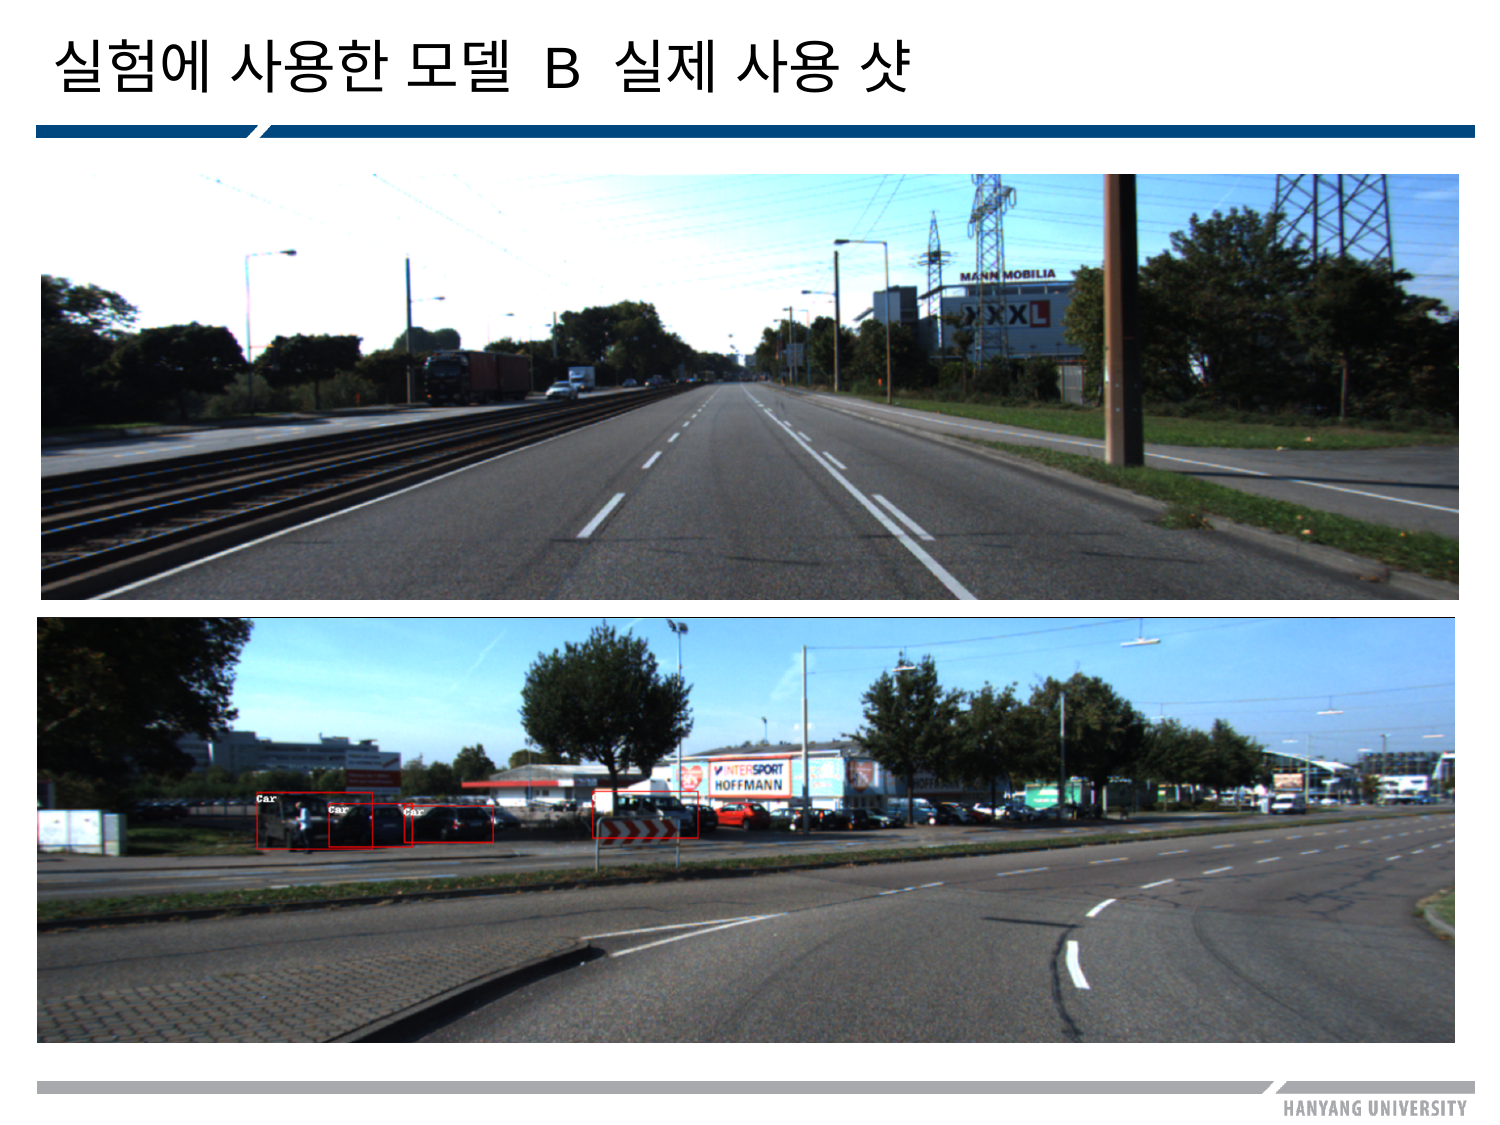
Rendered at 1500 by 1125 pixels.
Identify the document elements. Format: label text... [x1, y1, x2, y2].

picture [37, 1081, 1475, 1116]
title 실험에 사용한 모델 B 실제 사용 샷 [37, 12, 1475, 118]
picture [36, 125, 1475, 138]
picture [41, 173, 1459, 600]
picture [37, 616, 1455, 1043]
